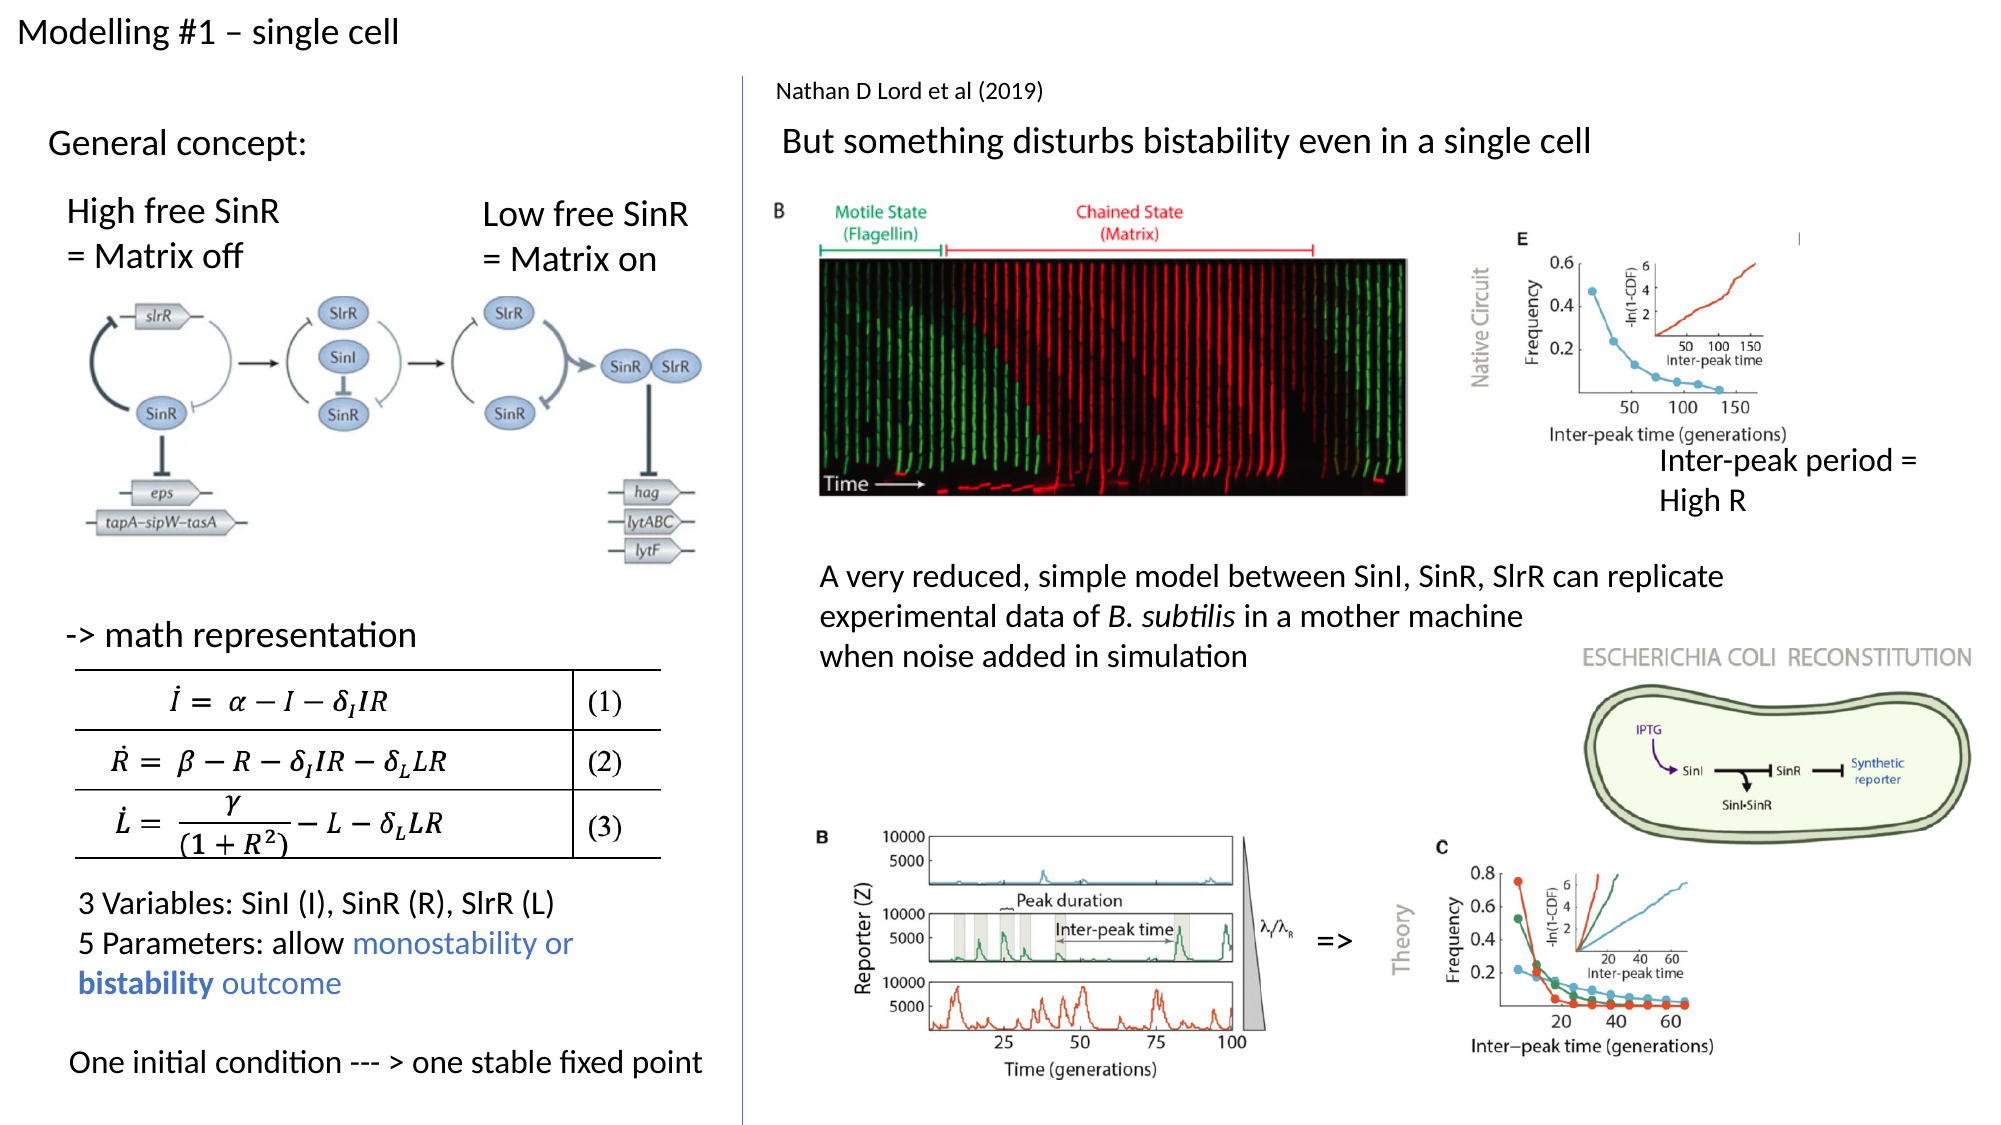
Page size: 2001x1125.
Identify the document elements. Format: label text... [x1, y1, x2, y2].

text_box A very reduced, simple model between SinI, SinR, SlrR can replicate experimental data of B. subtilis in a mother machine when noise added in simulation [804, 546, 1925, 761]
text_box => [1311, 909, 1369, 969]
picture [75, 665, 661, 864]
text_box High free SinR = Matrix off [52, 179, 304, 284]
text_box Inter-peak period = High R [1644, 430, 1937, 526]
text_box General concept: [33, 110, 323, 171]
text_box Nathan D Lord et al (2019) [760, 67, 1732, 112]
text_box But something disturbs bistability even in a single cell [767, 112, 1608, 169]
text_box -> math representation [50, 602, 462, 663]
picture [1369, 638, 1988, 1089]
text_box 3 Variables: SinI (I), SinR (R), SlrR (L) 5 Parameters: allow monostability or bistability outcome [63, 873, 648, 1009]
text_box One initial condition --- > one stable fixed point [54, 1033, 719, 1088]
picture [1448, 217, 1800, 449]
picture [63, 296, 710, 583]
text_box Low free SinR = Matrix on [467, 181, 713, 287]
picture [758, 197, 1421, 515]
picture [760, 813, 1311, 1084]
text_box Modelling #1 – single cell [2, 0, 416, 60]
